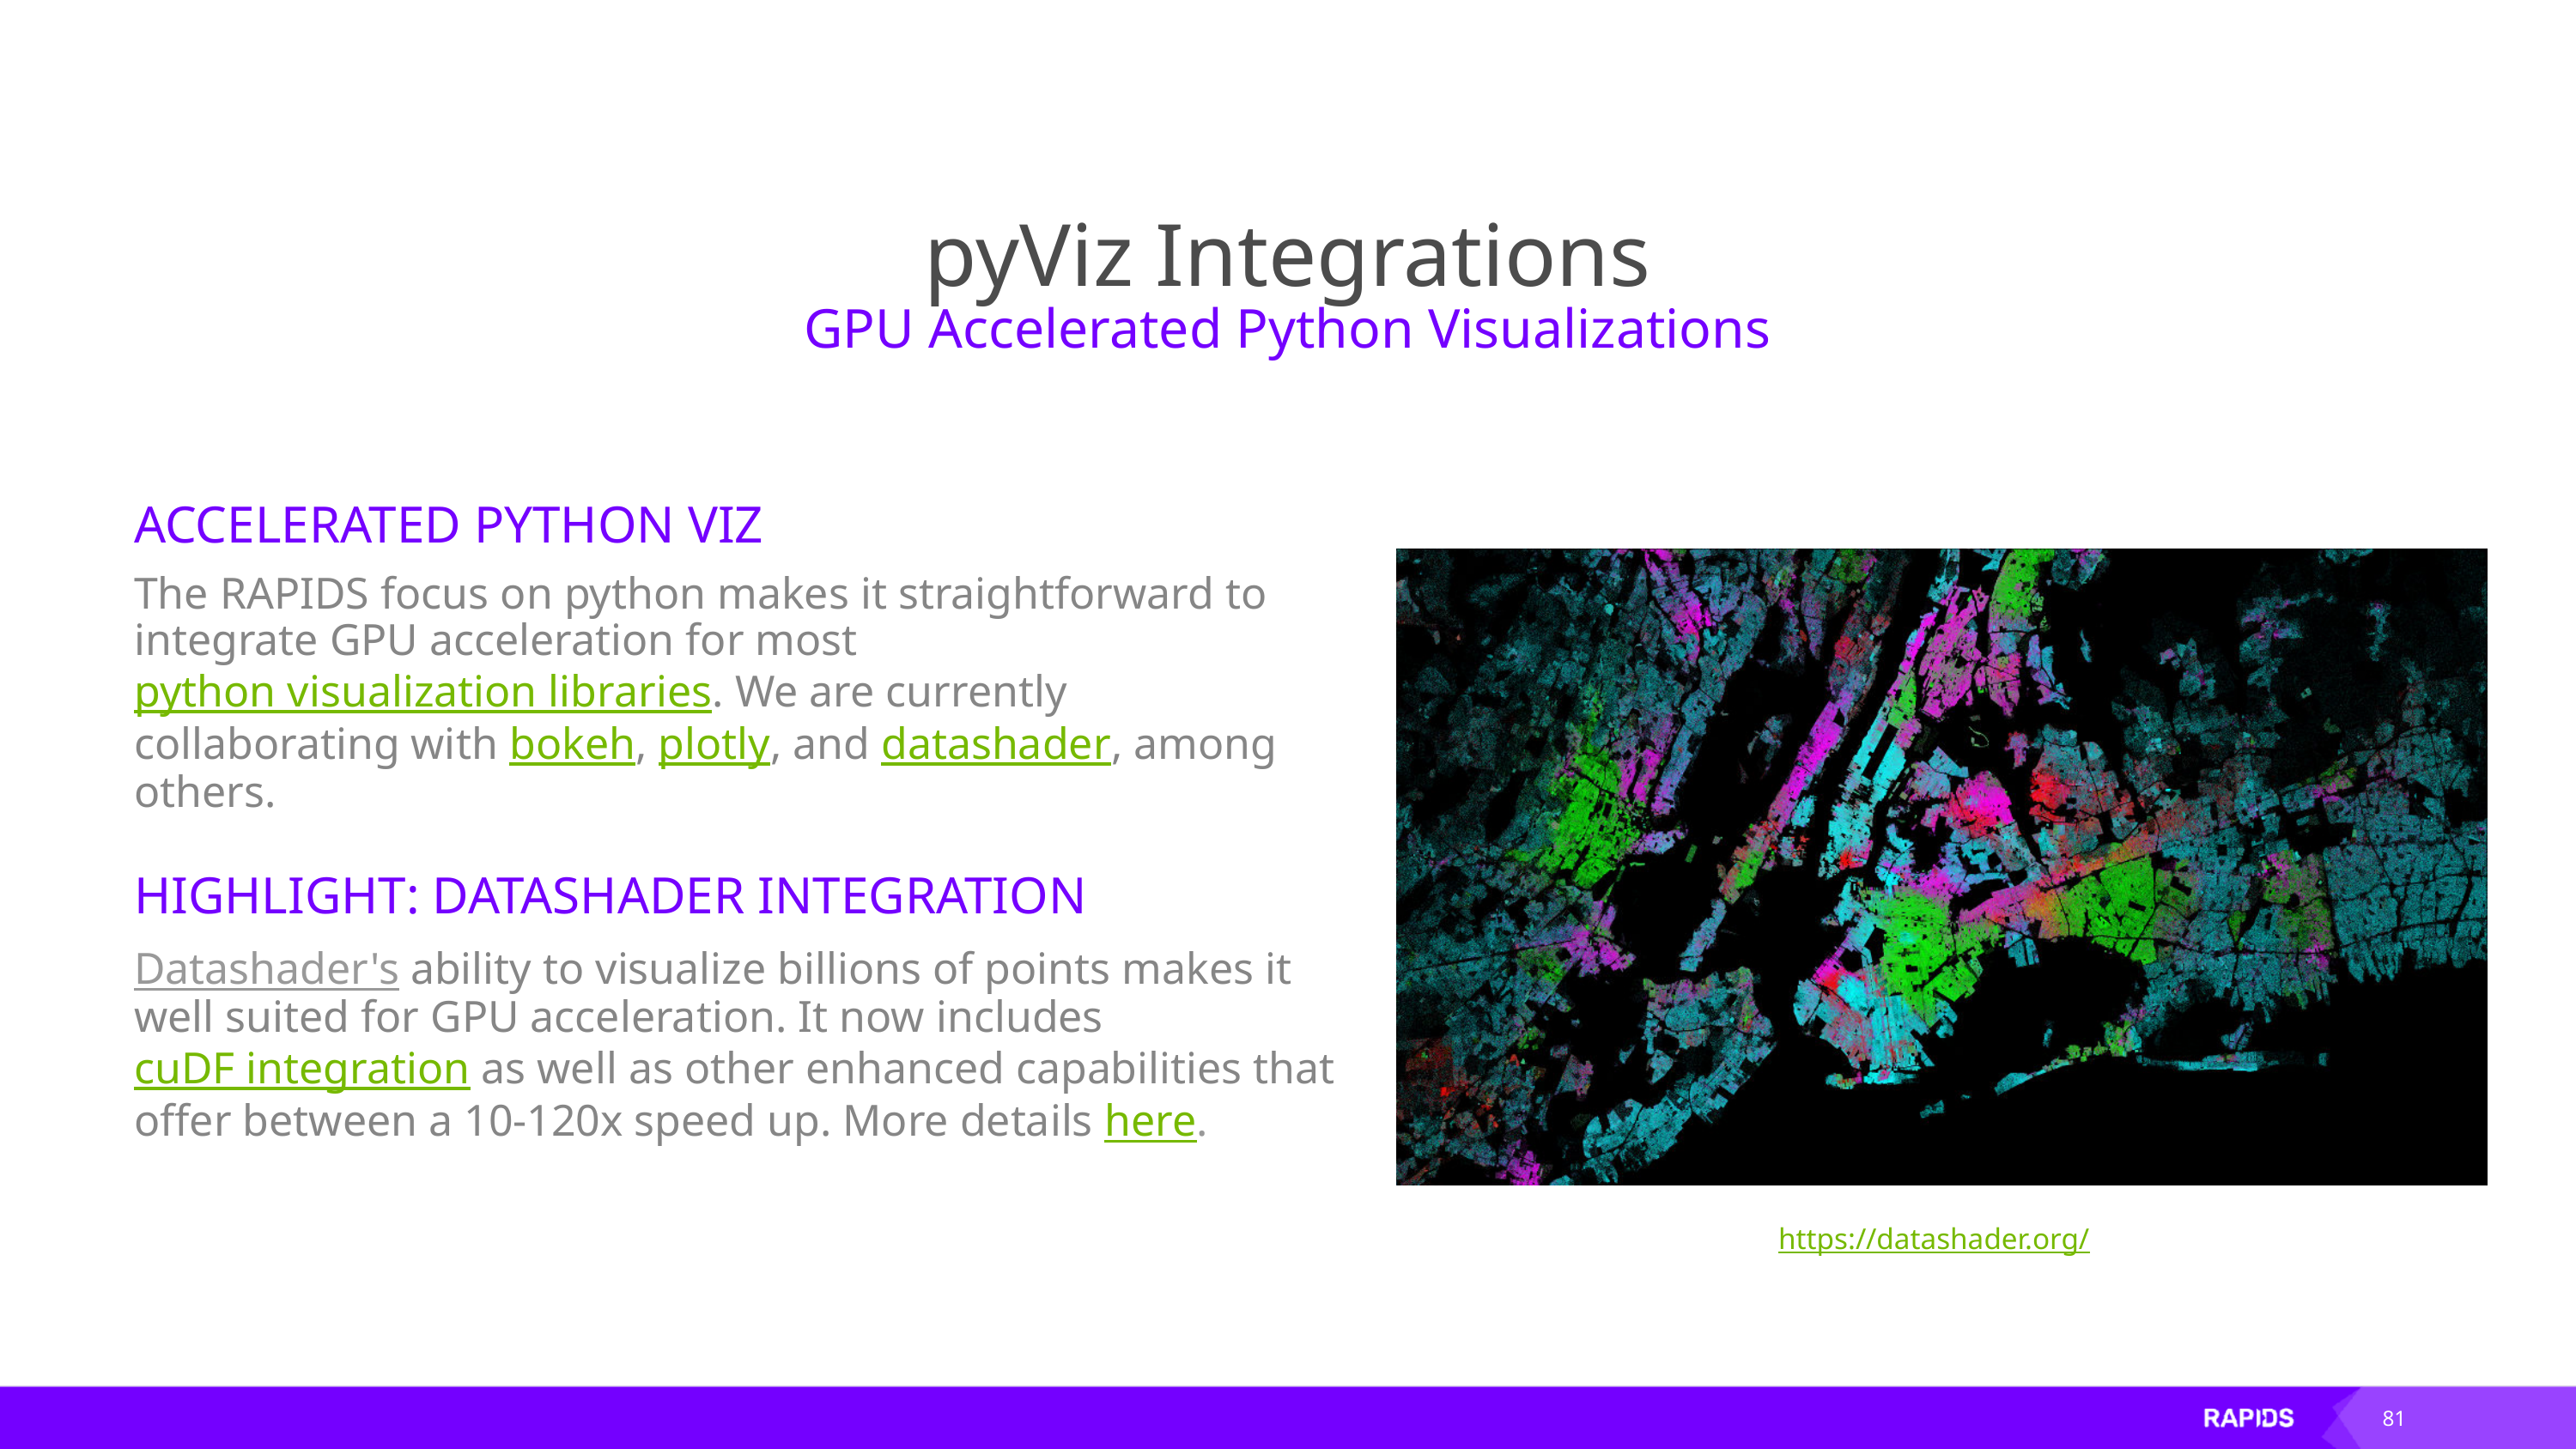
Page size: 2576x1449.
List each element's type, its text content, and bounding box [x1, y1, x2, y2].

text_box https://datashader.org/ [1604, 1208, 2264, 1272]
list ACCELERATED PYTHON VIZ The RAPIDS focus on python makes it straightforward to integrate GPU acceleration for most python visualization libraries. We are currently collaborating with bokeh, plotly, and datashader, among others. HIGHLIGHT: DATASHADER INTEGRATION Datashader's ability to visualize billions of points makes it well suited for GPU acceleration. It now includes cuDF integration as well as other enhanced capabilities that offer between a 10-120x speed up. More details here. [121, 493, 1352, 1367]
list GPU Accelerated Python Visualizations [117, 295, 2459, 419]
picture [0, 0, 2576, 1449]
title pyViz Integrations [117, 173, 2459, 295]
